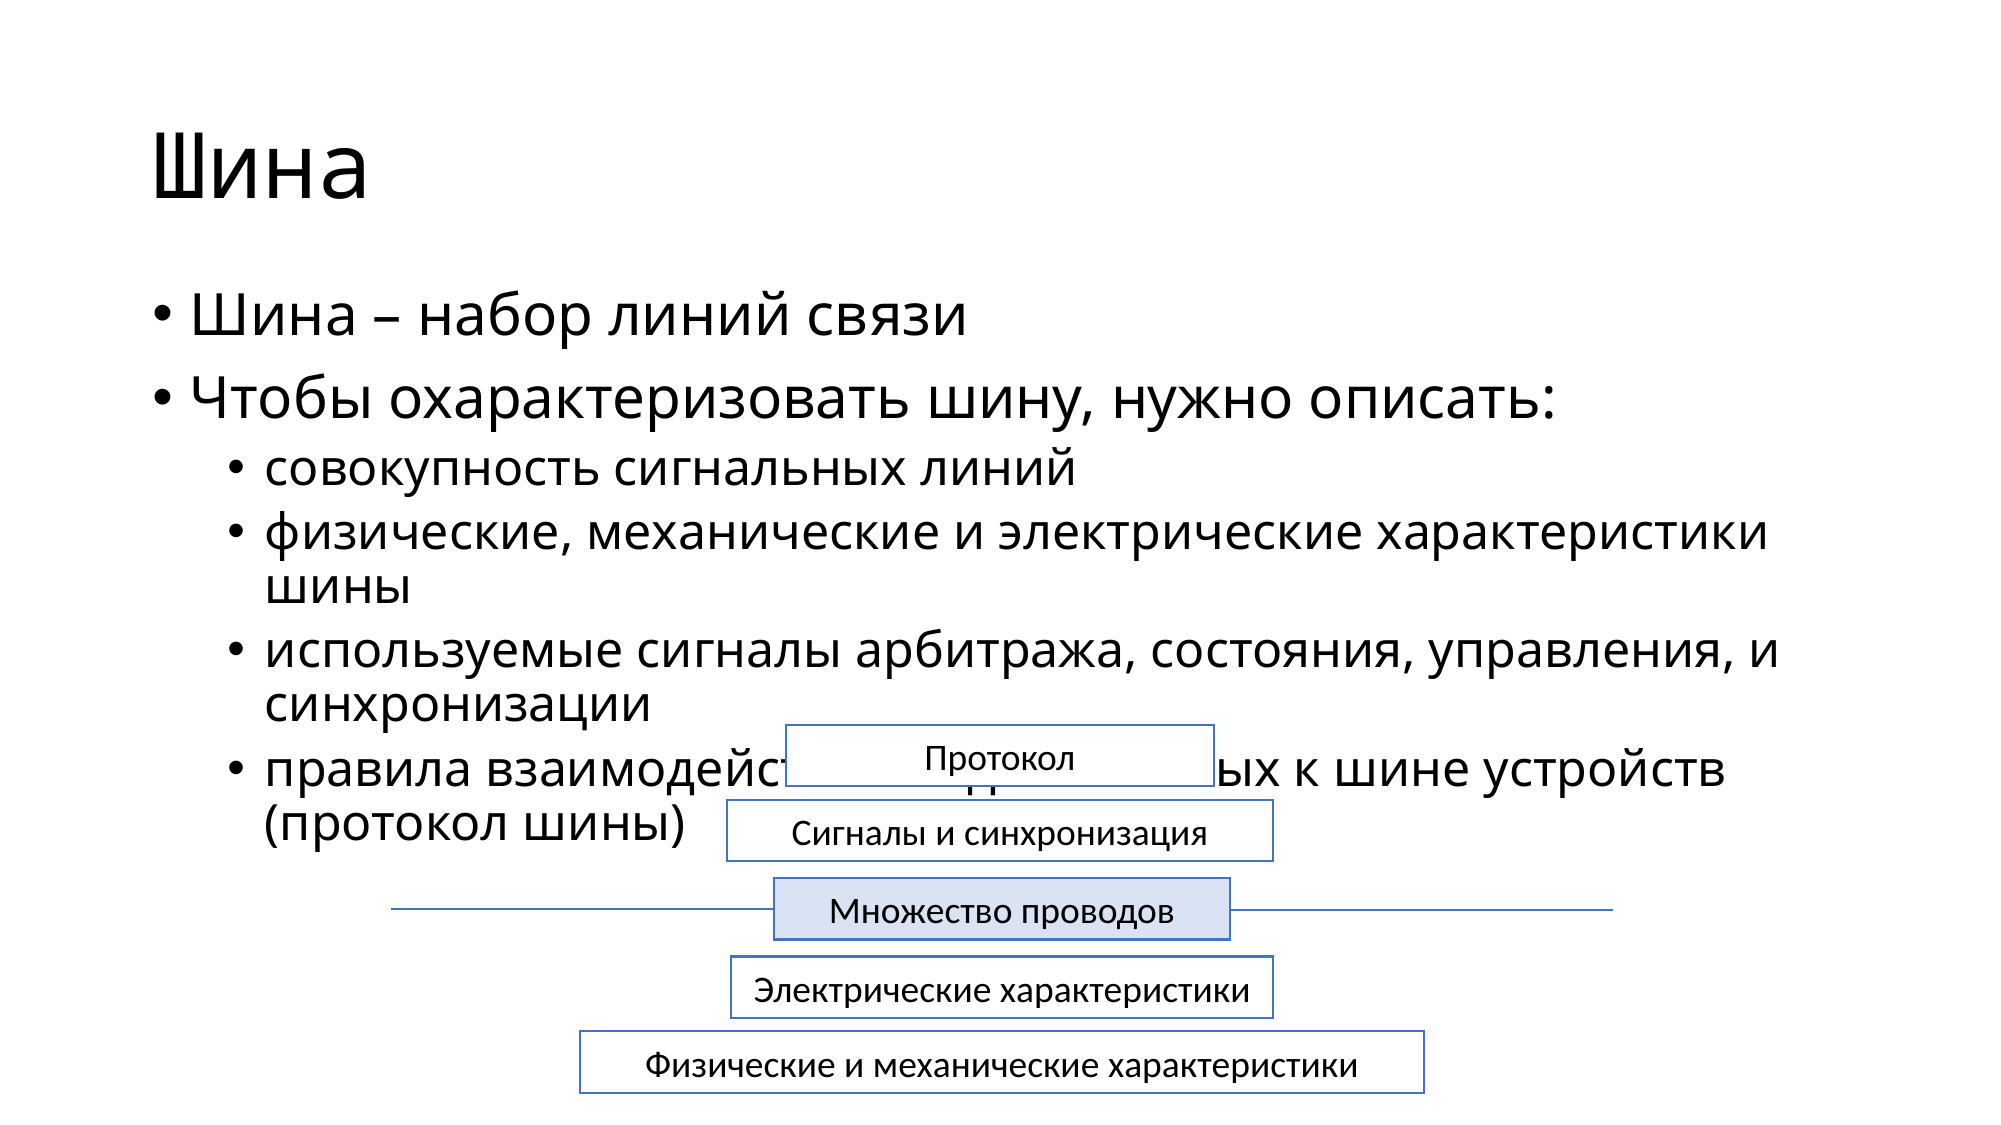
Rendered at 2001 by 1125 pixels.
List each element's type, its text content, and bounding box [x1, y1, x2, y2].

title Шина [137, 59, 1863, 277]
list Шина – набор линий связи Чтобы охарактеризовать шину, нужно описать: совокупность сигнальных линий физические, механические и электрические характеристики шины используемые сигналы арбитража, состояния, управления, и синхронизации правила взаимодействия подключенных к шине устройств (протокол шины) [137, 277, 1863, 726]
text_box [579, 956, 1425, 1093]
text_box Протокол [785, 724, 1215, 787]
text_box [391, 878, 1613, 940]
text_box Сигналы и синхронизация [726, 799, 1274, 862]
